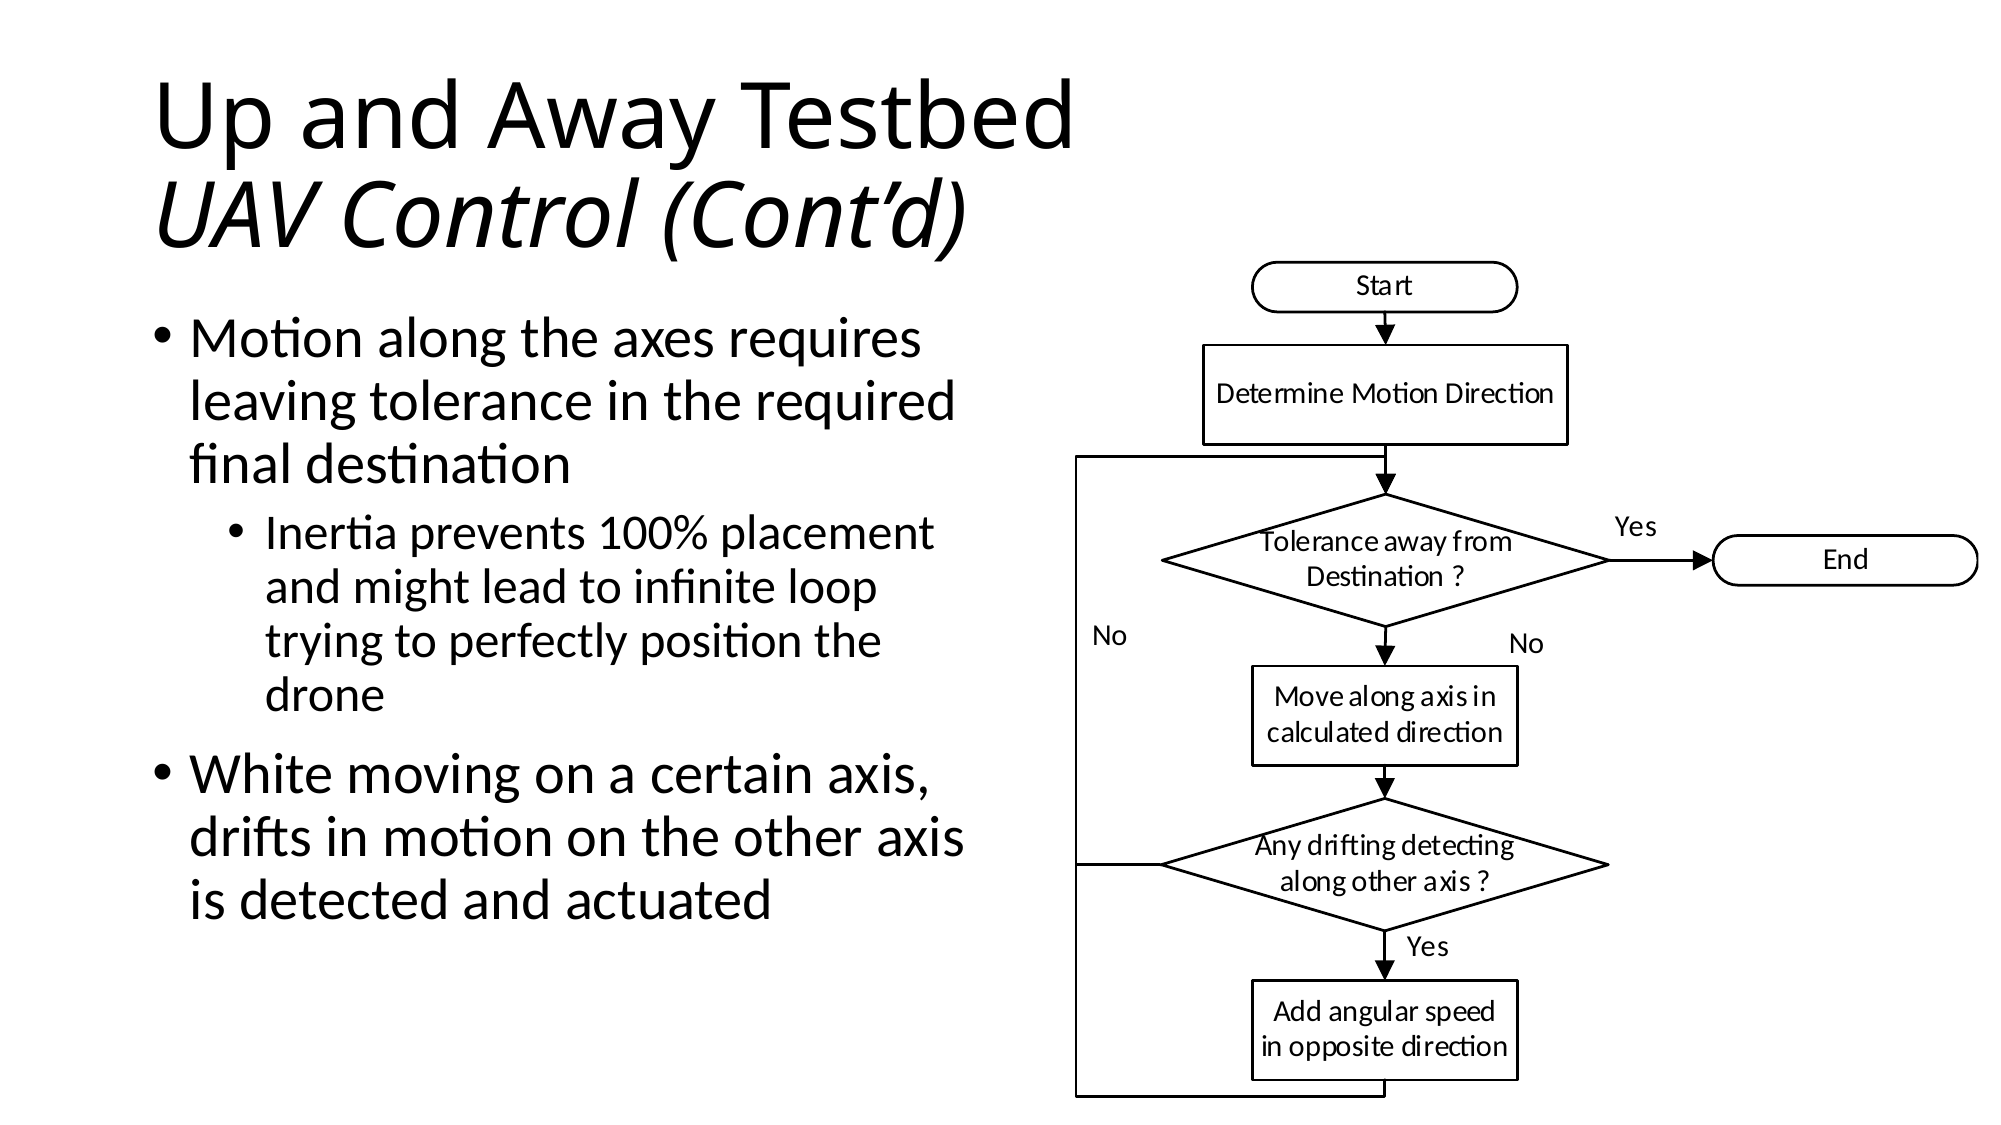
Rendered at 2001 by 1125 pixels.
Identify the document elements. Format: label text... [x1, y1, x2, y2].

title Up and Away Testbed UAV Control (Cont’d) [137, 59, 1863, 278]
list Motion along the axes requires leaving tolerance in the required final destination Inertia prevents 100% placement and might lead to infinite loop trying to perfectly position the drone White moving on a certain axis, drifts in motion on the other axis is detected and actuated [137, 299, 1002, 1014]
picture [1070, 256, 1979, 1099]
